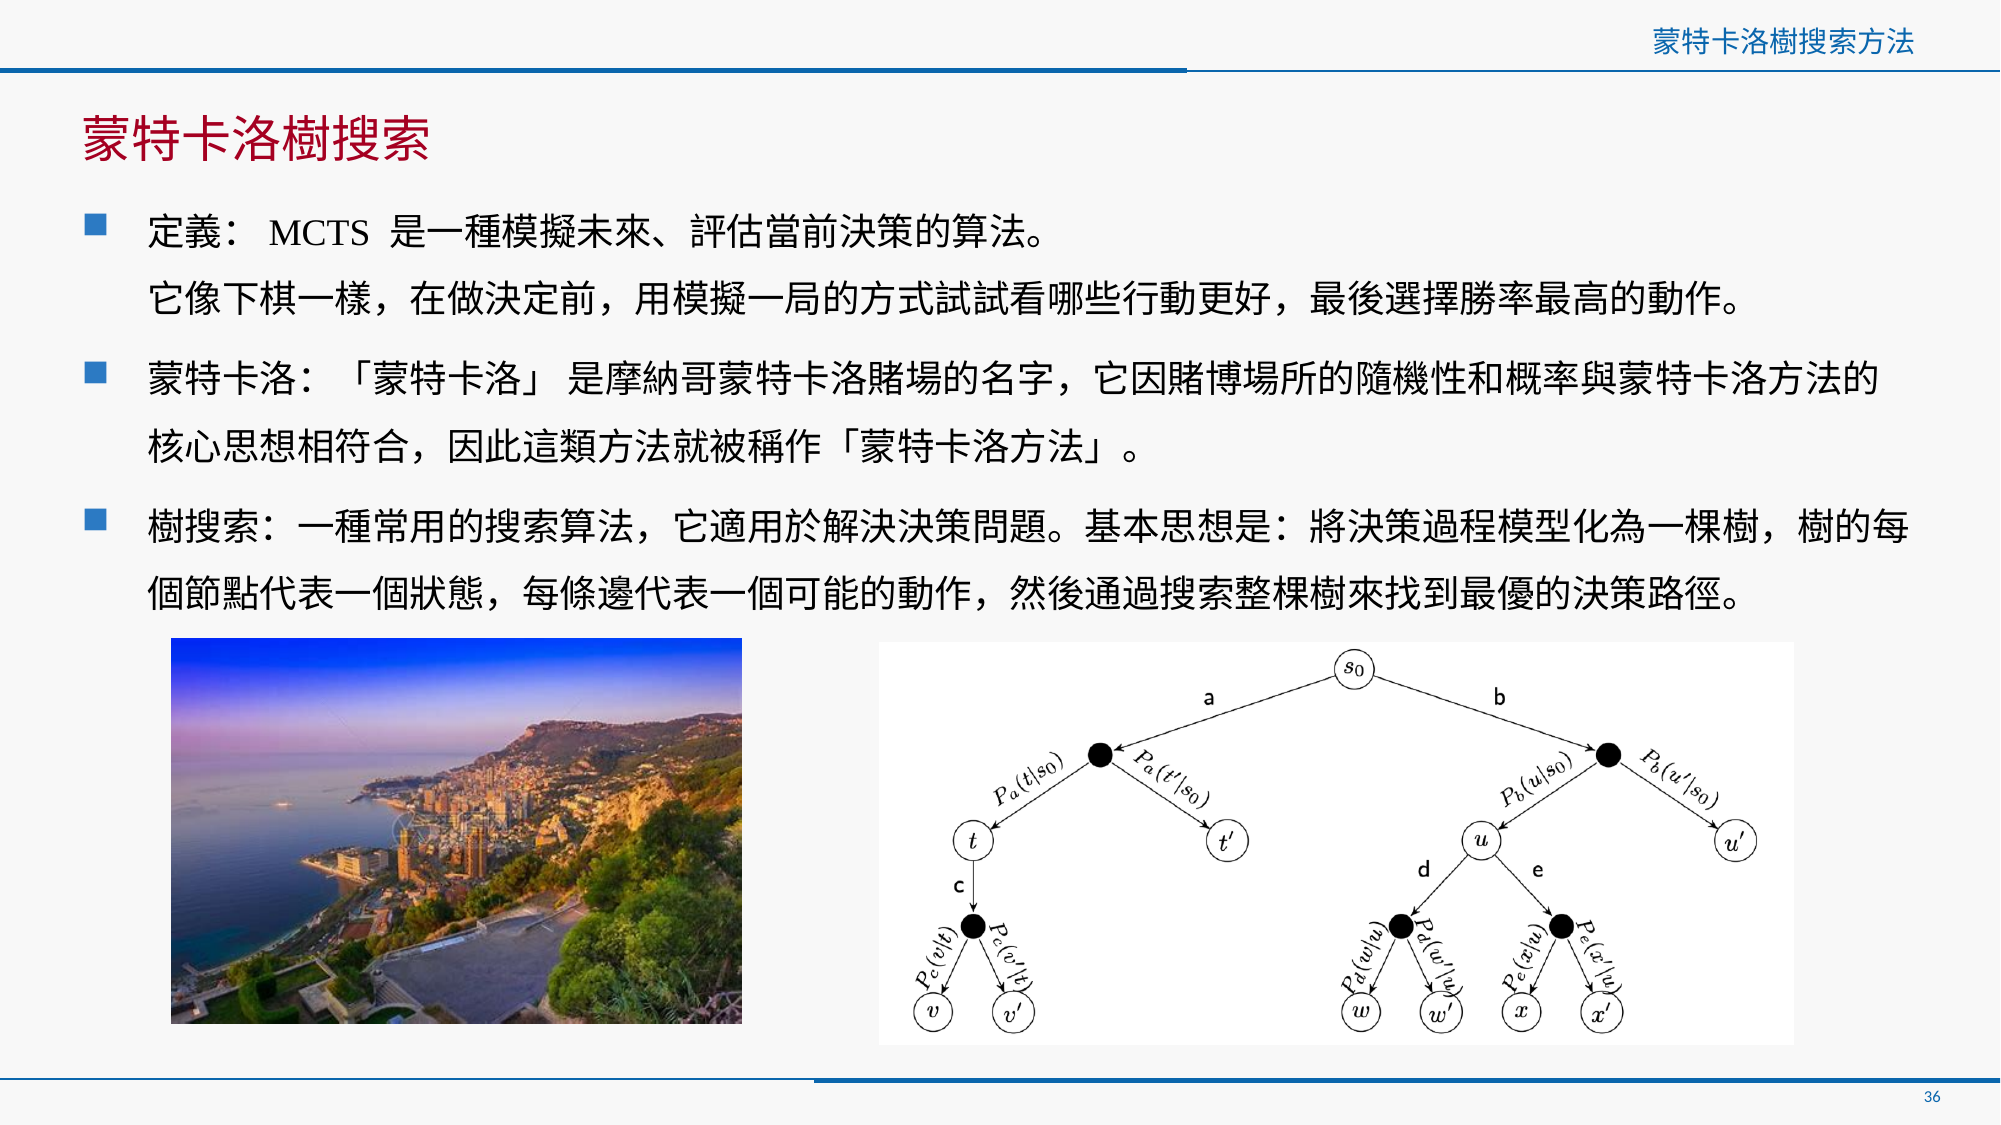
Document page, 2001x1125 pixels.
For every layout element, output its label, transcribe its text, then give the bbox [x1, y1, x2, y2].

slide_number 36 [1890, 1078, 1974, 1111]
picture [171, 638, 742, 1024]
list 定義：MCTS 是一種模擬未來、評估當前決策的算法。 它像下棋一樣，在做決定前，用模擬一局的方式試試看哪些行動更好，最後選擇勝率最高的動作。 蒙特卡洛：「蒙特卡洛」 是摩納哥蒙特卡洛賭場的名字，它因賭博場所的隨機性和概率與蒙特卡洛方法的核心思想相符合，因此這類方法就被稱作「蒙特卡洛方法」。 樹搜索：一種常用的搜索算法，它適用於解決決策問題。基本思想是：將決策過程模型化為一棵樹，樹的每個節點代表一個狀態，每條邊代表一個可能的動作，然後通過搜索整棵樹來找到最優的決策路徑。 [66, 178, 1931, 1024]
picture [879, 642, 1794, 1045]
list 蒙特卡洛樹搜索 [66, 97, 1931, 178]
title 蒙特卡洛樹搜索方法 [86, 17, 1931, 69]
